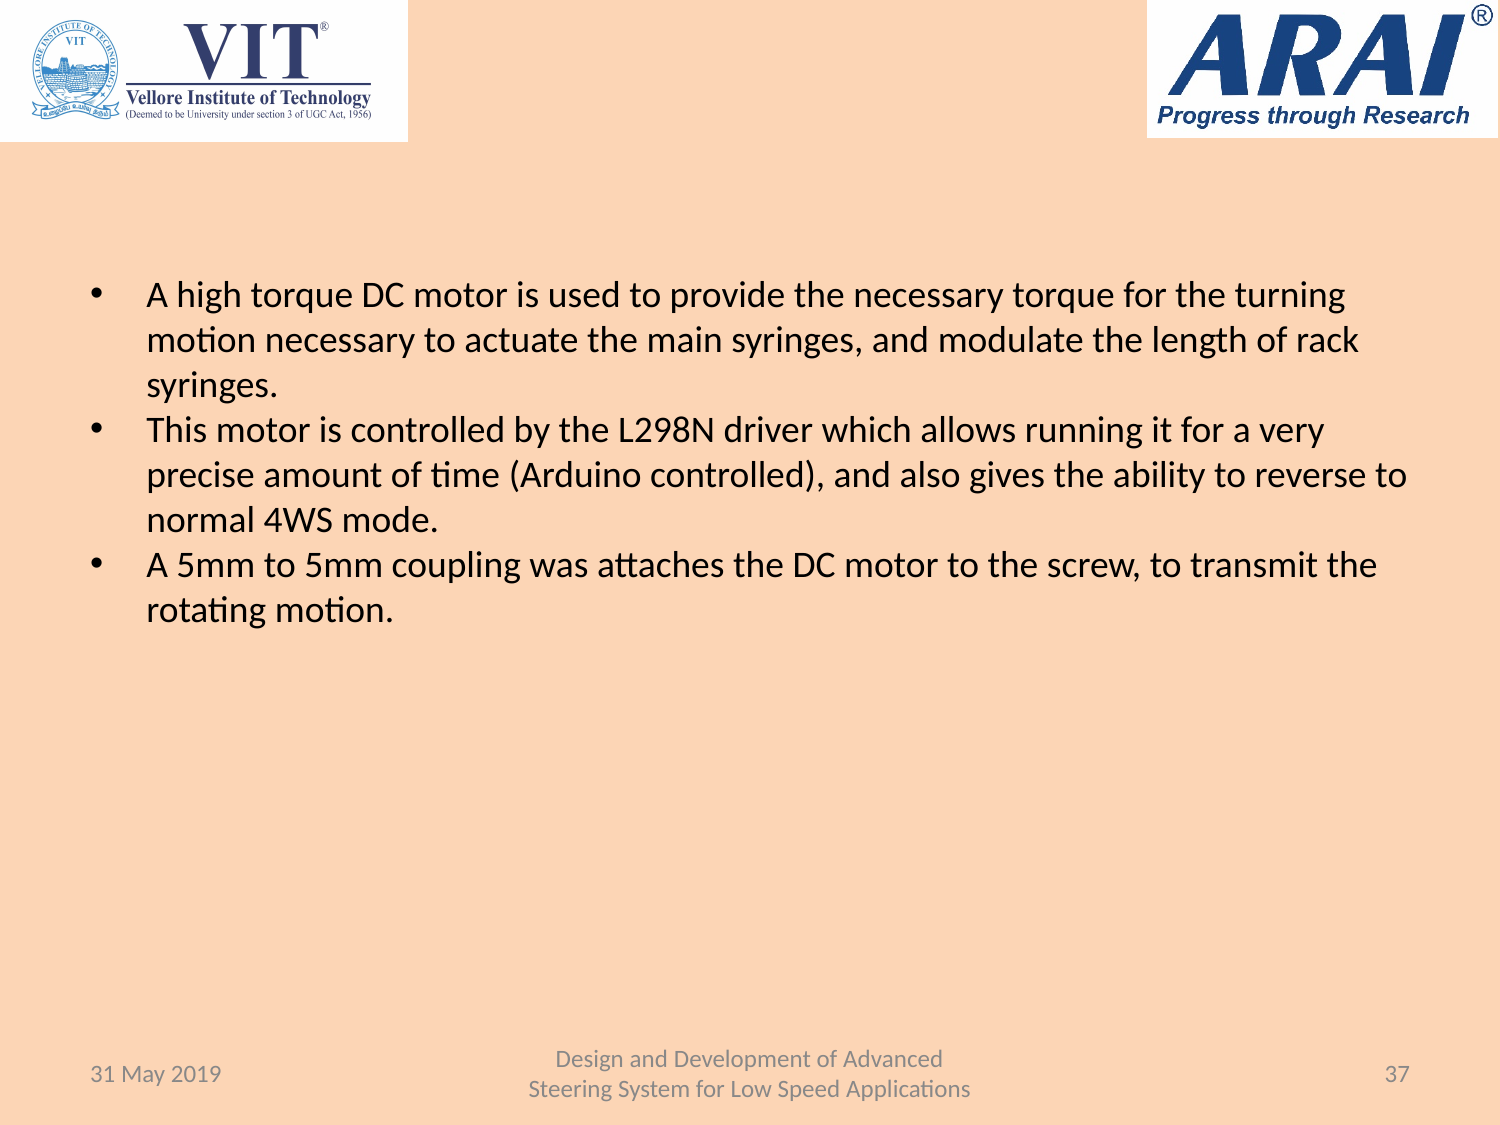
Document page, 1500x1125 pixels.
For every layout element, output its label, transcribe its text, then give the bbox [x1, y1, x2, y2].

picture [1147, 0, 1498, 138]
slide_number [75, 1042, 425, 1103]
list A high torque DC motor is used to provide the necessary torque for the turning motion necessary to actuate the main syringes, and modulate the length of rack syringes. This motor is controlled by the L298N driver which allows running it for a very precise amount of time (Arduino controlled), and also gives the ability to reverse to normal 4WS mode. A 5mm to 5mm coupling was attaches the DC motor to the screw, to transmit the rotating motion. [75, 262, 1425, 1005]
slide_number 37 [1074, 1042, 1425, 1103]
picture [0, 0, 408, 142]
footer Design and Development of Advanced Steering System for Low Speed Applications [512, 1042, 988, 1103]
